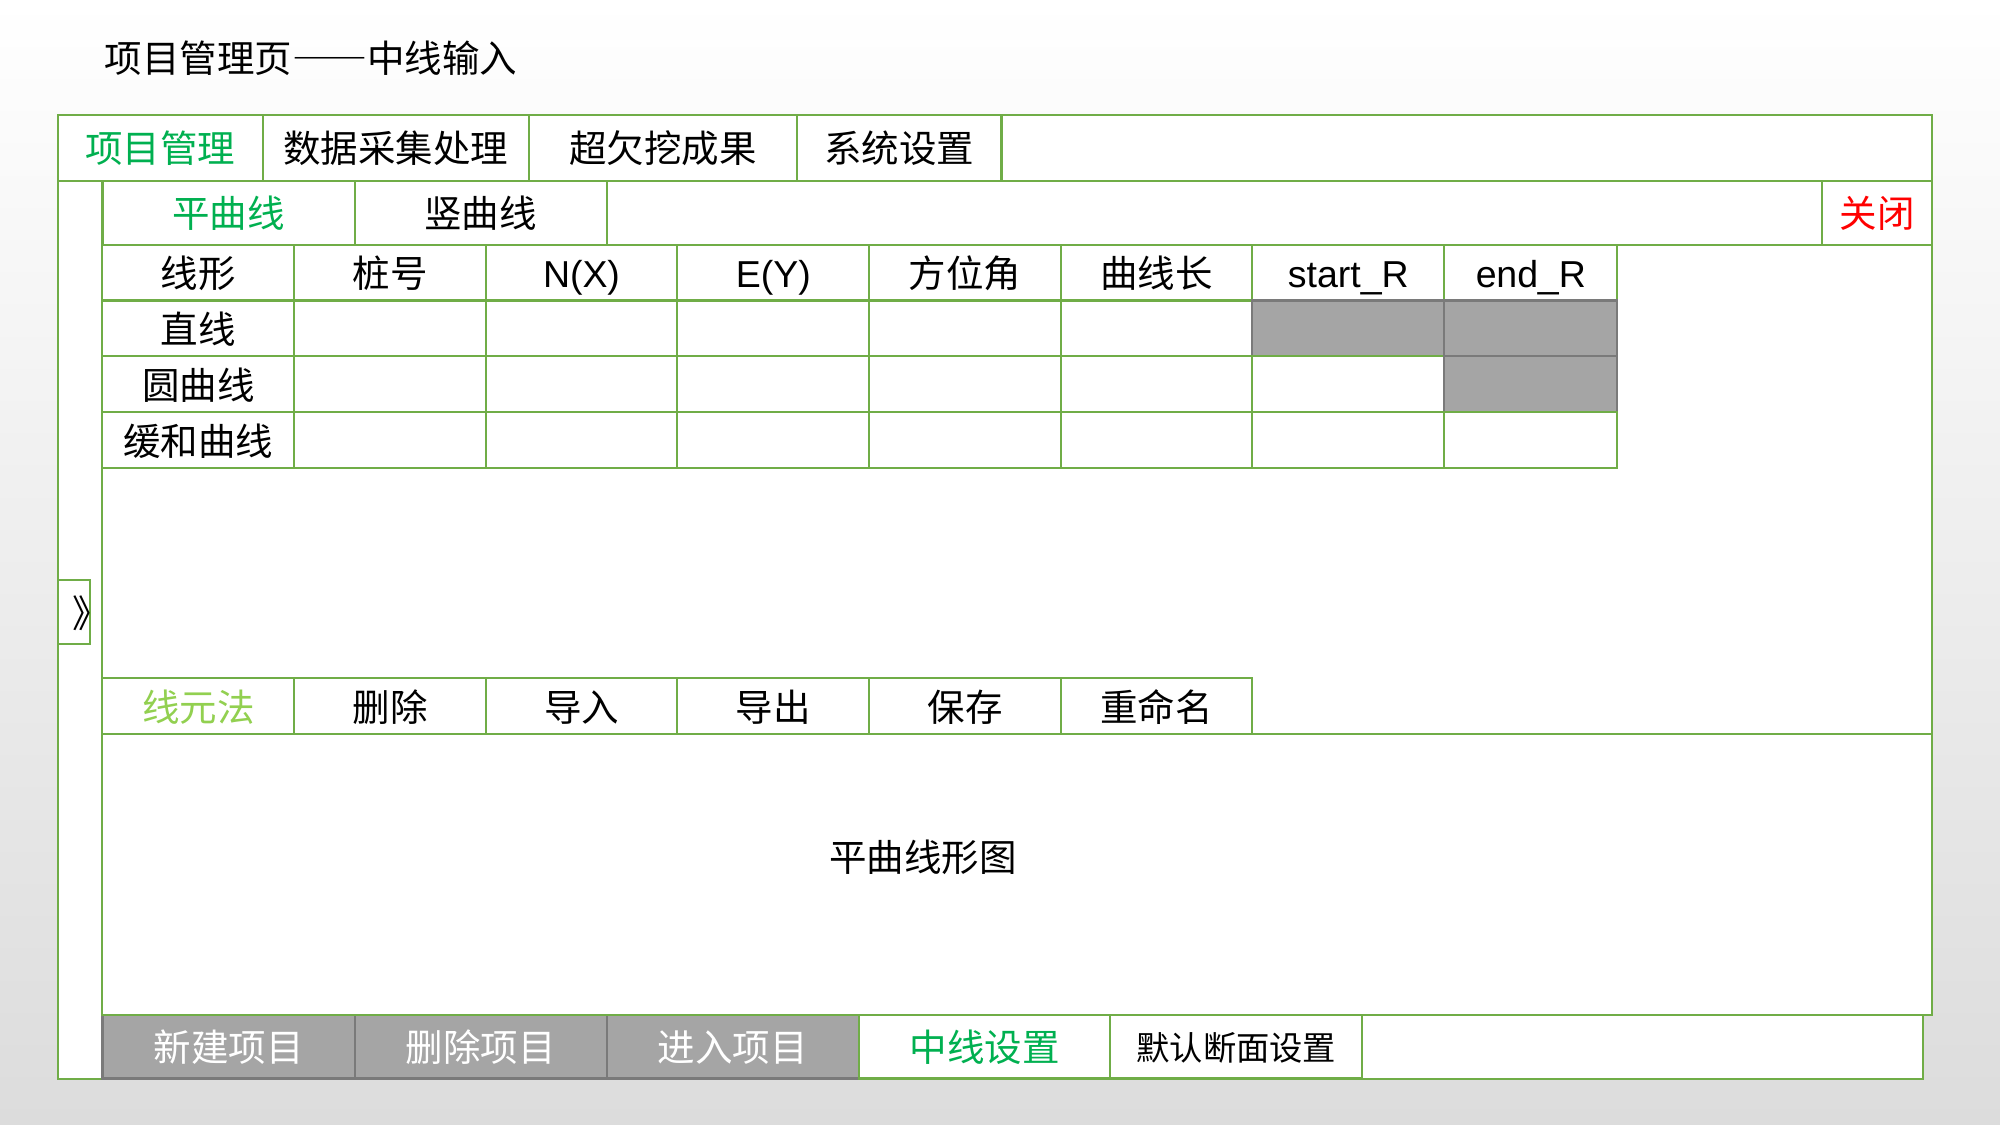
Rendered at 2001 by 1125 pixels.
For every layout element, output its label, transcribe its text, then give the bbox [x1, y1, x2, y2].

text_box [676, 355, 868, 411]
text_box [485, 355, 676, 411]
text_box 曲线长 [1060, 244, 1251, 299]
text_box 超欠挖成果 [528, 114, 796, 180]
text_box 线元法 [101, 677, 293, 735]
text_box [101, 244, 1933, 735]
text_box [1443, 299, 1618, 355]
text_box [485, 299, 676, 355]
text_box 重命名 [1060, 677, 1253, 735]
text_box [608, 180, 1821, 244]
text_box 进入项目 [608, 1016, 858, 1080]
text_box [1003, 114, 1933, 180]
text_box 圆曲线 [101, 355, 293, 411]
text_box 中线设置 [858, 1016, 1109, 1080]
text_box 平曲线 [101, 180, 354, 244]
text_box 直线 [101, 299, 293, 355]
text_box 数据采集处理 [262, 114, 528, 180]
text_box 方位角 [868, 244, 1060, 299]
text_box [101, 735, 1933, 1016]
text_box [1060, 411, 1251, 469]
text_box 新建项目 [101, 1016, 354, 1080]
text_box [293, 411, 485, 469]
text_box N(X) [485, 244, 676, 299]
text_box end_R [1443, 244, 1618, 299]
text_box [1251, 355, 1443, 411]
text_box [868, 411, 1060, 469]
text_box start_R [1251, 244, 1443, 299]
text_box [57, 182, 101, 1080]
text_box [1443, 355, 1618, 411]
text_box [1251, 411, 1443, 469]
text_box 关闭 [1821, 180, 1933, 246]
text_box [293, 355, 485, 411]
text_box 系统设置 [796, 114, 1003, 180]
text_box [1443, 411, 1618, 469]
text_box [868, 299, 1060, 355]
text_box [485, 411, 676, 469]
text_box 项目管理页——中线输入 [90, 28, 631, 88]
text_box [293, 299, 485, 355]
text_box [868, 355, 1060, 411]
text_box [1251, 299, 1443, 355]
text_box 平曲线形图 [814, 826, 1077, 887]
text_box E(Y) [676, 244, 868, 299]
text_box 缓和曲线 [101, 411, 293, 469]
text_box 导出 [676, 677, 868, 735]
text_box 竖曲线 [354, 180, 608, 244]
text_box 删除 [293, 677, 485, 735]
text_box 项目管理 [57, 114, 262, 182]
text_box 线形 [101, 244, 293, 299]
text_box [1060, 299, 1251, 355]
text_box 默认断面设置 [1109, 1014, 1363, 1080]
text_box 保存 [868, 677, 1060, 735]
text_box 删除项目 [354, 1016, 608, 1080]
text_box 桩号 [293, 244, 485, 299]
text_box [676, 299, 868, 355]
text_box [676, 411, 868, 469]
text_box [1363, 1016, 1924, 1080]
text_box [1060, 355, 1251, 411]
text_box 导入 [485, 677, 676, 735]
text_box 》 [57, 579, 91, 645]
